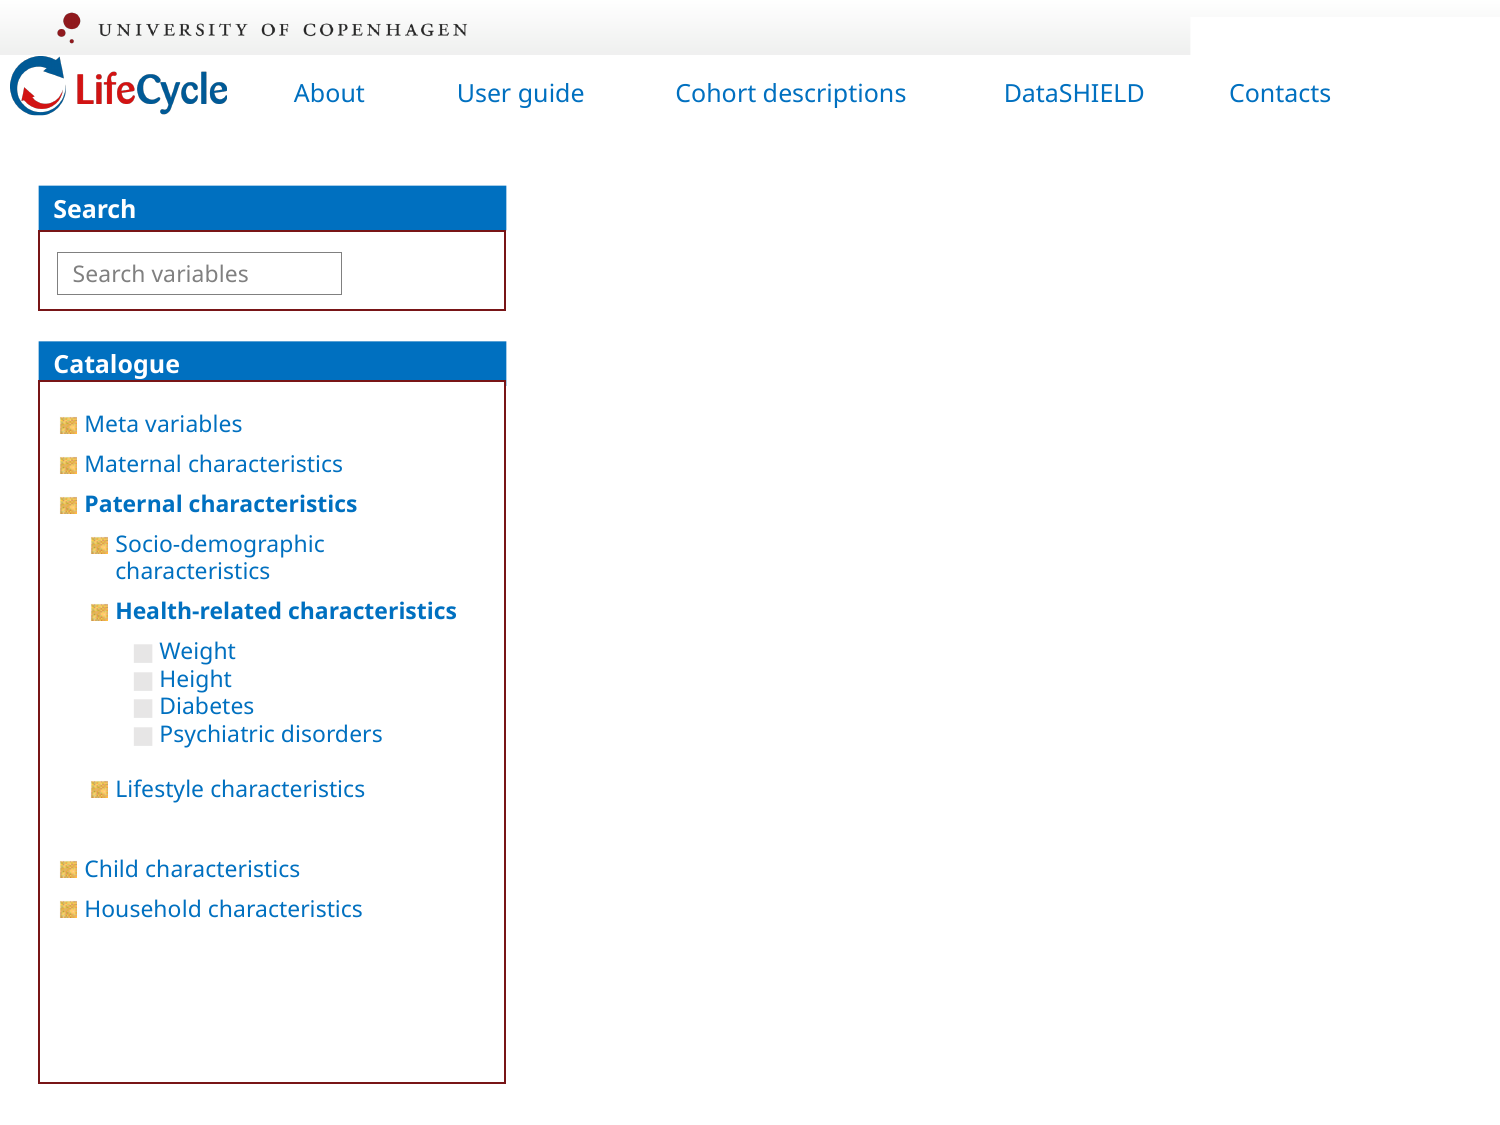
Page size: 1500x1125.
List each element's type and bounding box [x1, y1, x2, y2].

picture [92, 15, 475, 42]
picture [10, 56, 227, 116]
text_box [38, 185, 507, 311]
text_box [38, 341, 507, 1125]
